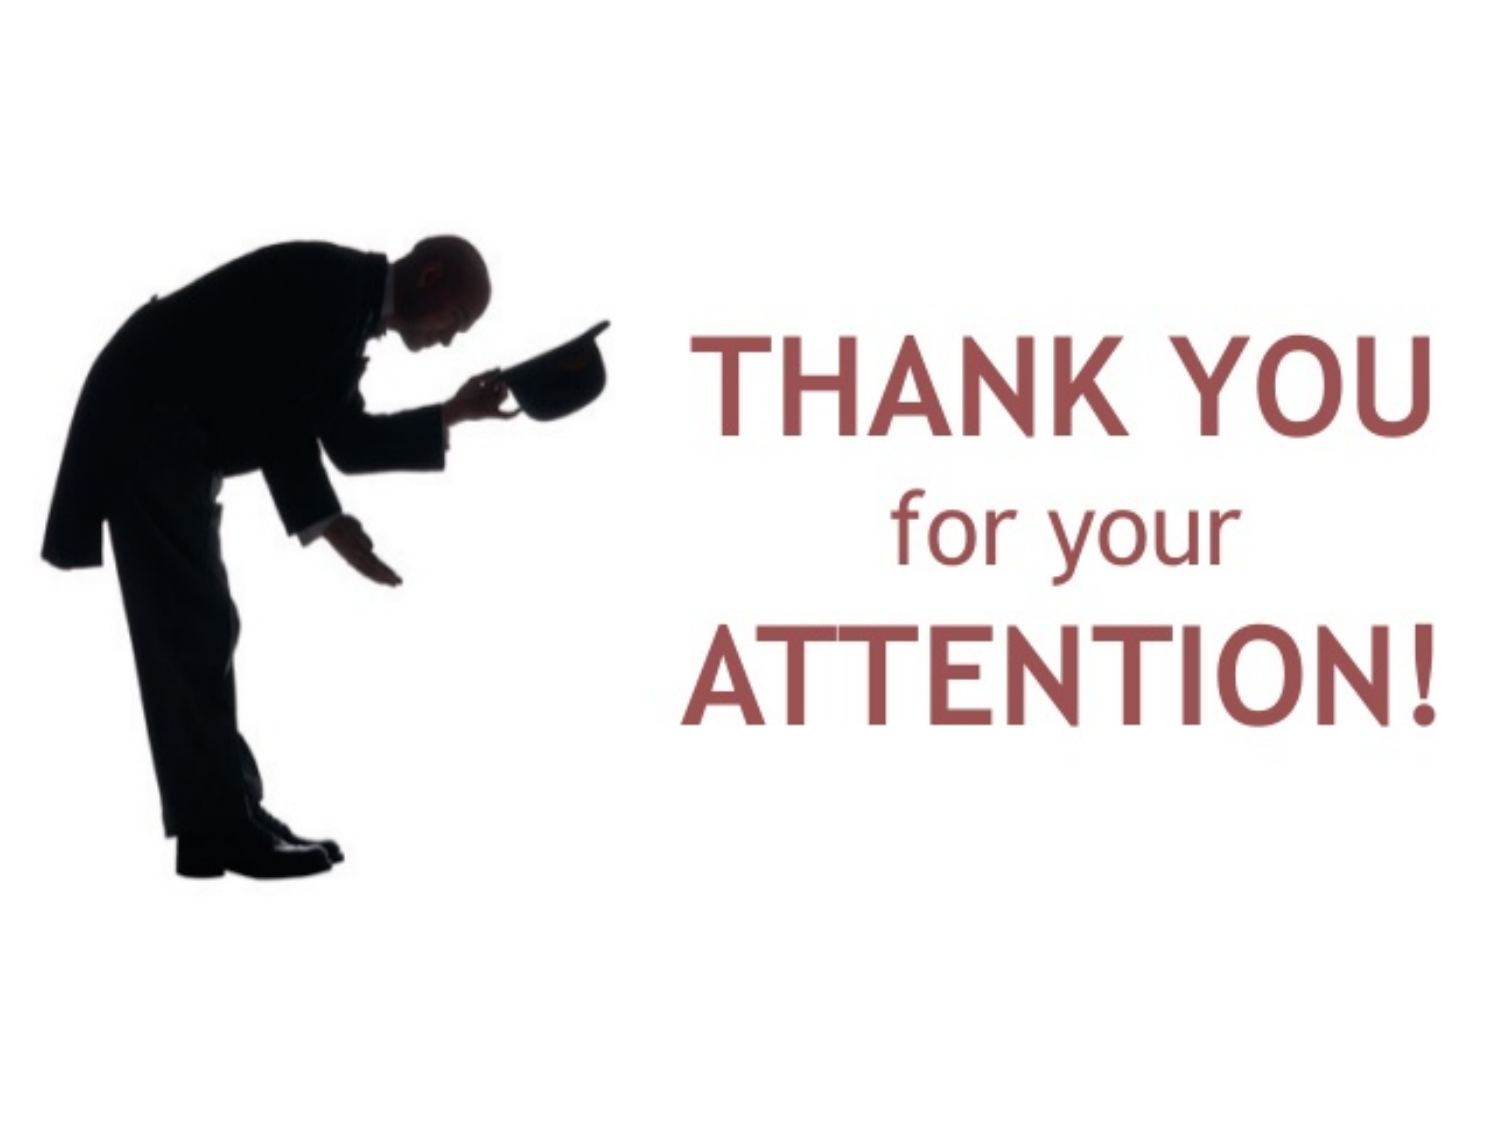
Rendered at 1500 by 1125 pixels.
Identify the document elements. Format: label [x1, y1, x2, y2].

picture [29, 0, 1473, 999]
